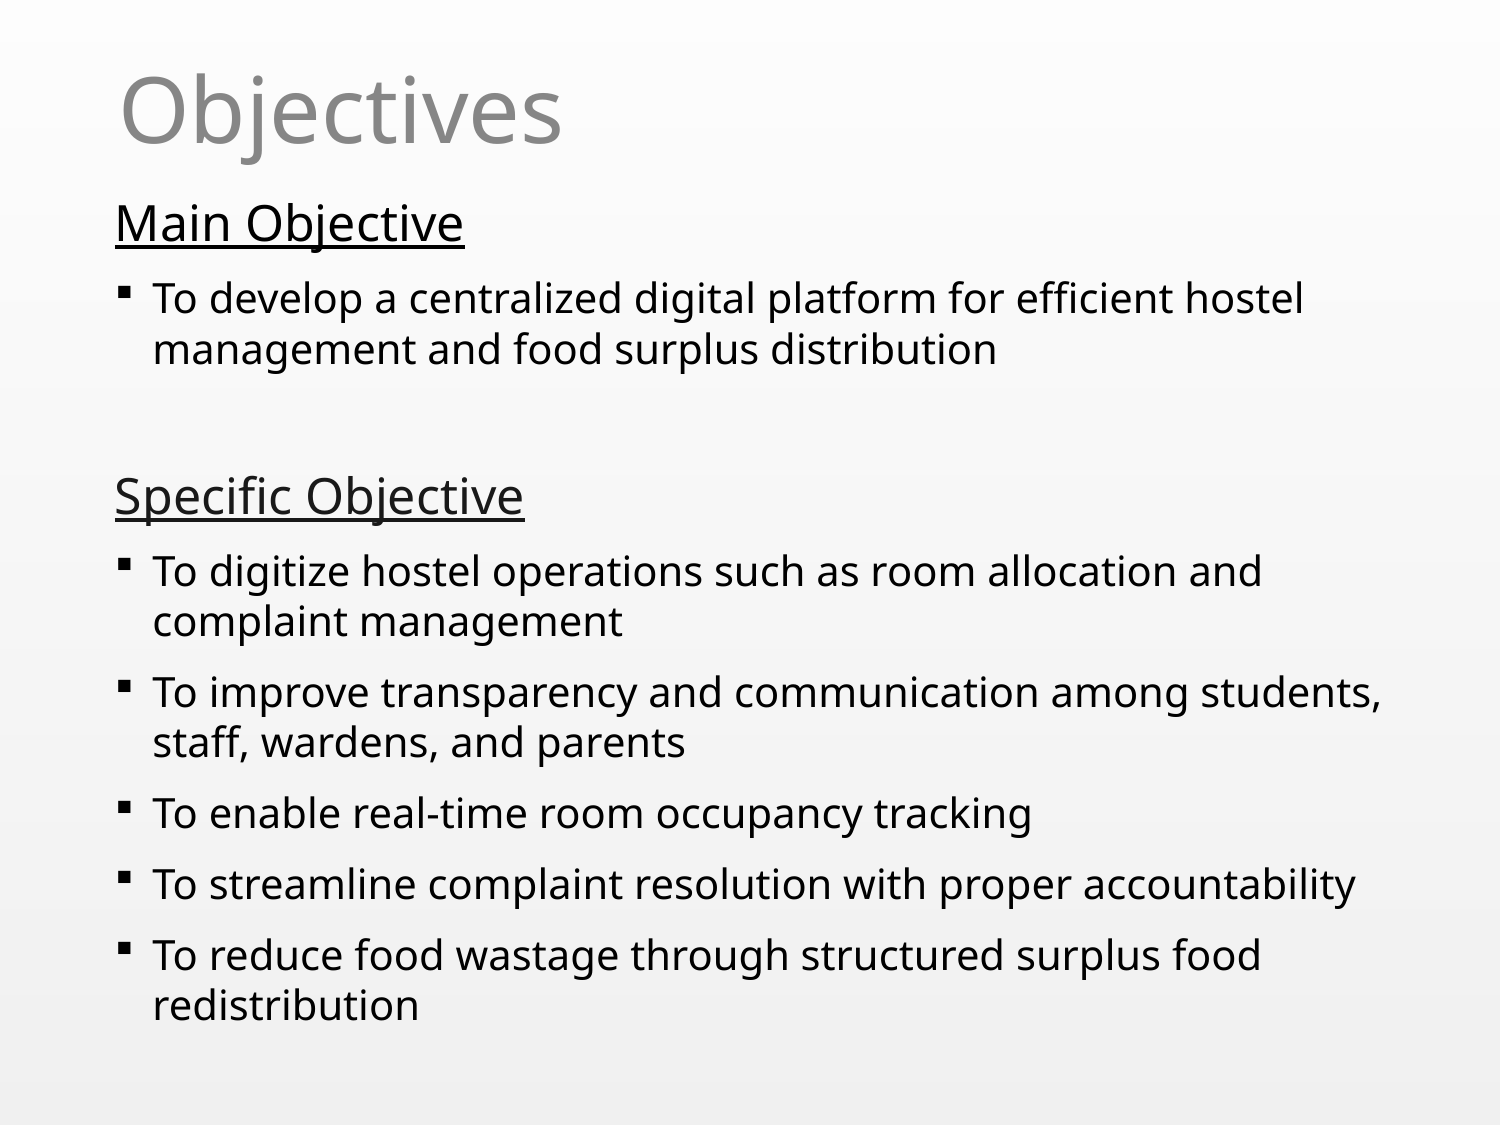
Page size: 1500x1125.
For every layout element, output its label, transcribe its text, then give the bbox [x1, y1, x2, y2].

title Objectives [103, 59, 1397, 183]
list Main Objective To develop a centralized digital platform for efficient hostel management and food surplus distribution Specific Objective To digitize hostel operations such as room allocation and complaint management To improve transparency and communication among students, staff, wardens, and parents To enable real-time room occupancy tracking To streamline complaint resolution with proper accountability To reduce food wastage through structured surplus food redistribution [99, 183, 1454, 1096]
